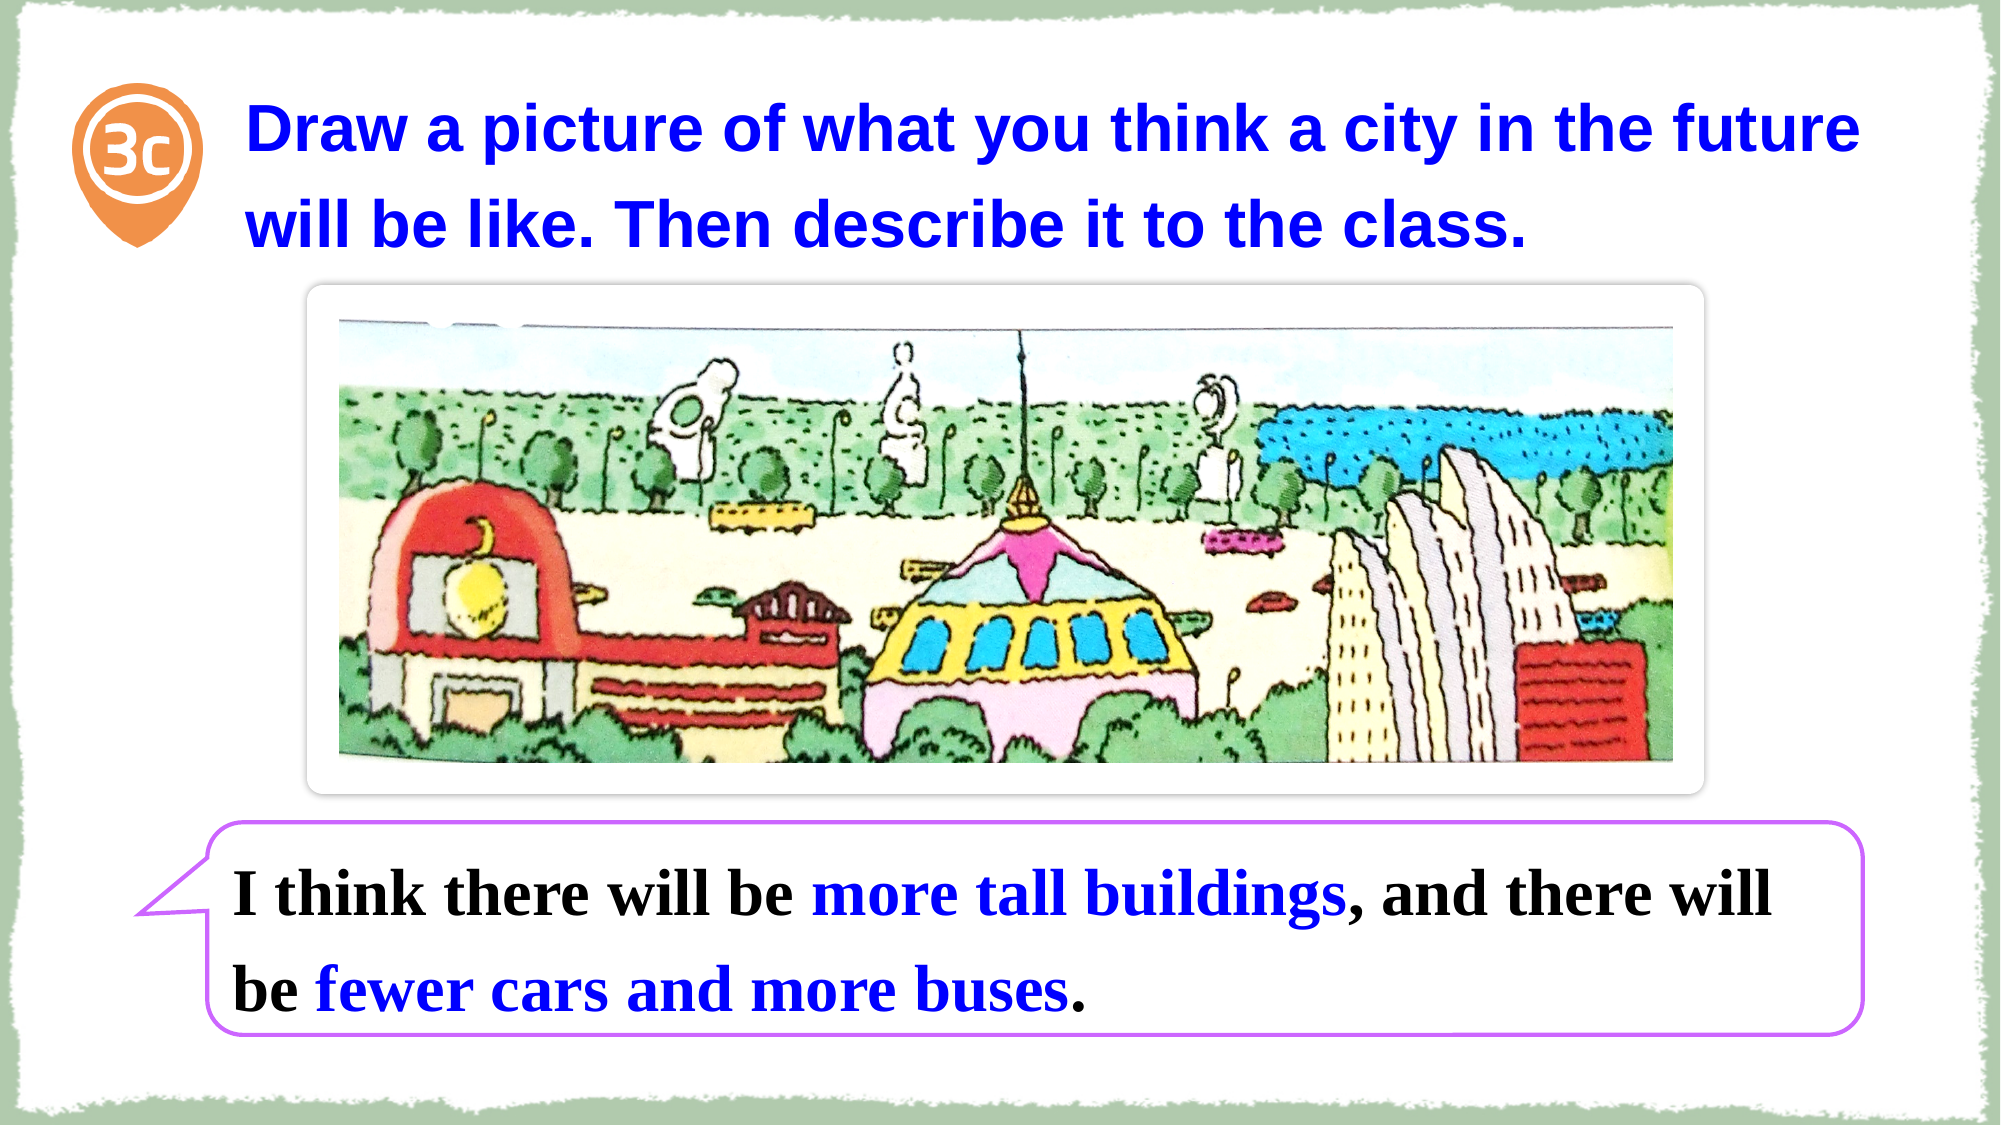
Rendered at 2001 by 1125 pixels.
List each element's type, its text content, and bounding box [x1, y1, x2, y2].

picture [0, 0, 2001, 1125]
text_box Draw a picture of what you think a city in the future will be like. Then describe it to the class. [230, 50, 1922, 279]
text_box I think there will be more tall buildings, and there will be fewer cars and more buses. [139, 822, 1863, 1035]
